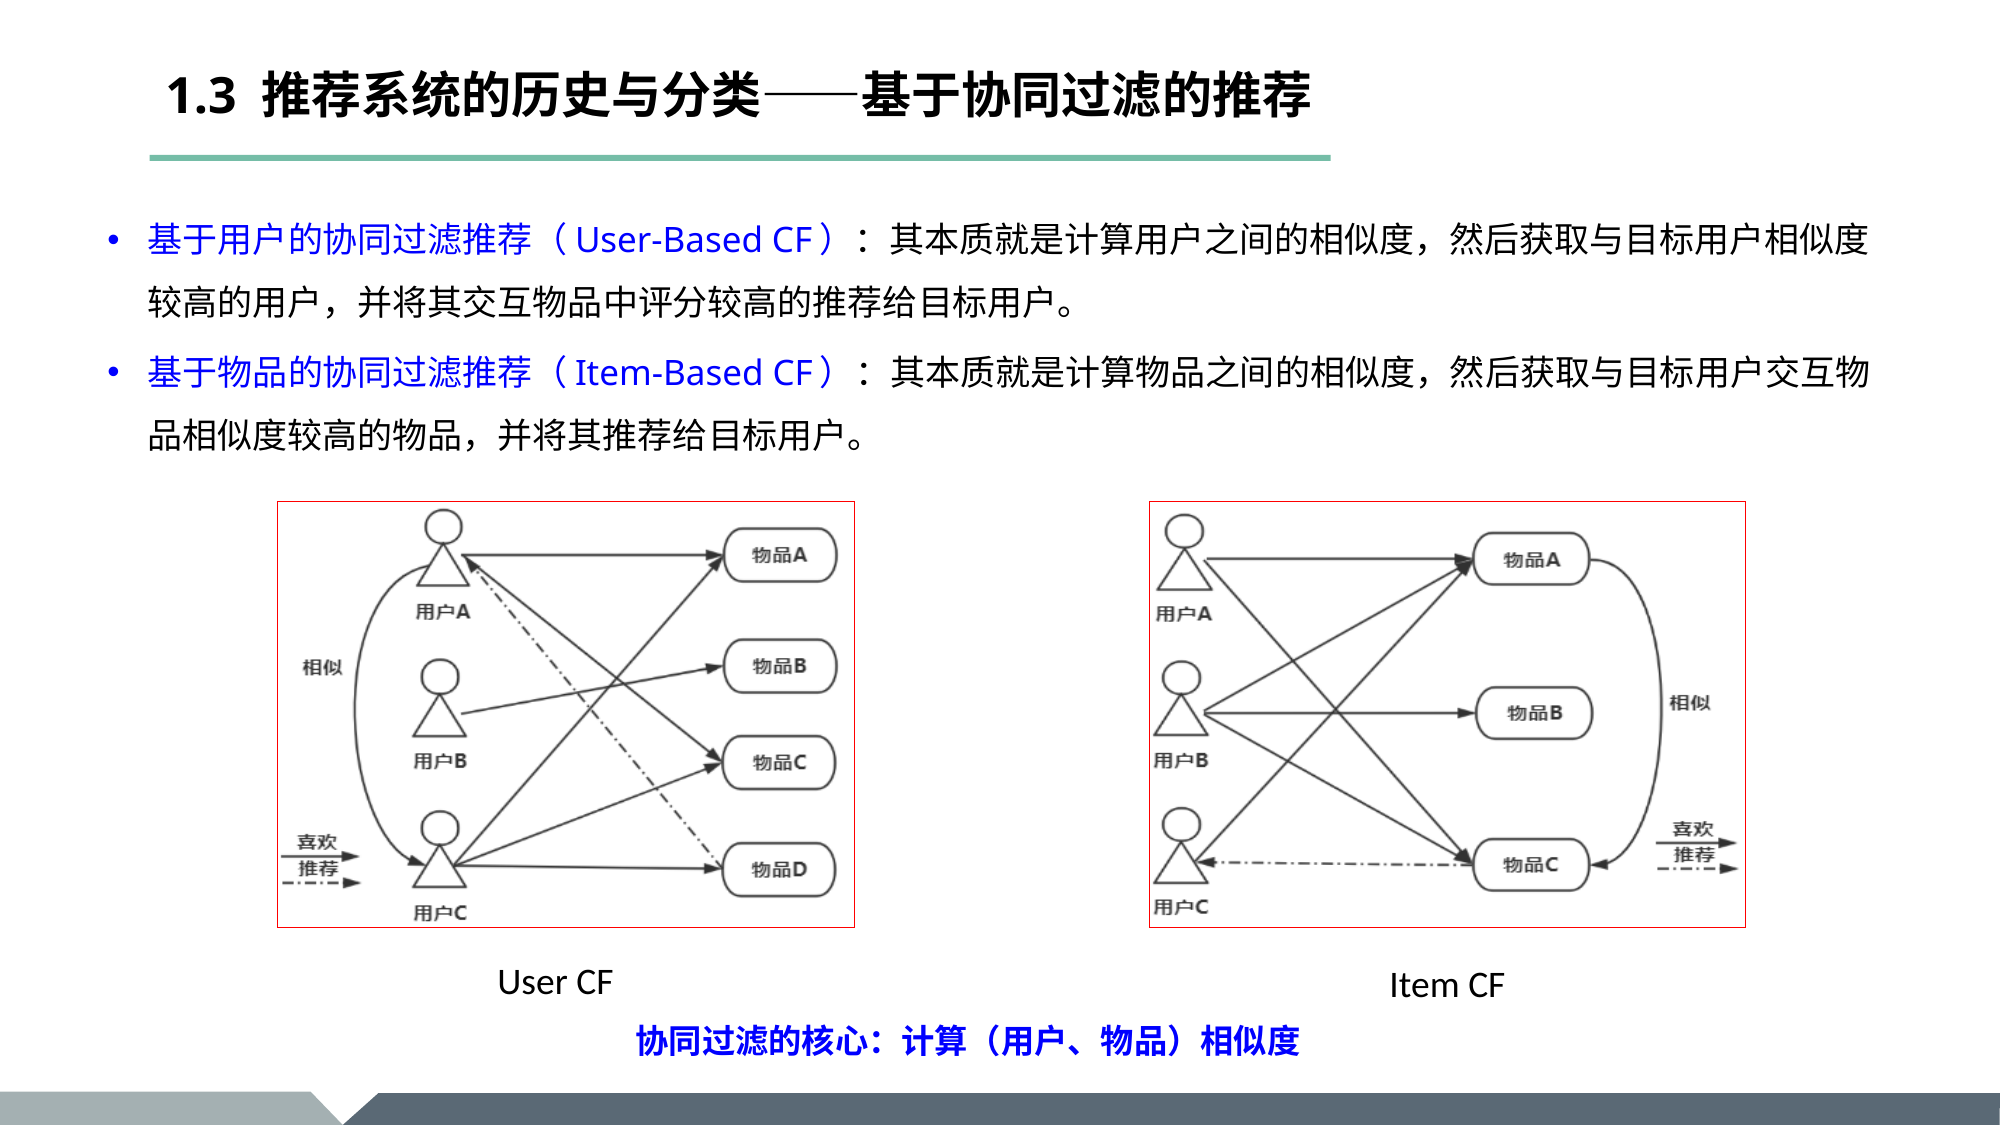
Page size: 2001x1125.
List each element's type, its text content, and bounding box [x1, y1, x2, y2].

text_box User CF [278, 949, 834, 1010]
title 1.3 推荐系统的历史与分类——基于协同过滤的推荐 [157, 28, 1406, 159]
picture [1149, 501, 1746, 928]
picture [277, 501, 856, 928]
list 基于用户的协同过滤推荐（User-Based CF）：其本质就是计算用户之间的相似度，然后获取与目标用户相似度较高的用户，并将其交互物品中评分较高的推荐给目标用户。 基于物品的协同过滤推荐（Item-Based CF）：其本质就是计算物品之间的相似度，然后获取与目标用户交互物品相似度较高的物品，并将其推荐给目标用户。 [99, 188, 1901, 467]
text_box Item CF [1169, 952, 1726, 1013]
text_box 协同过滤的核心：计算（用户、物品）相似度 [594, 1012, 1343, 1068]
